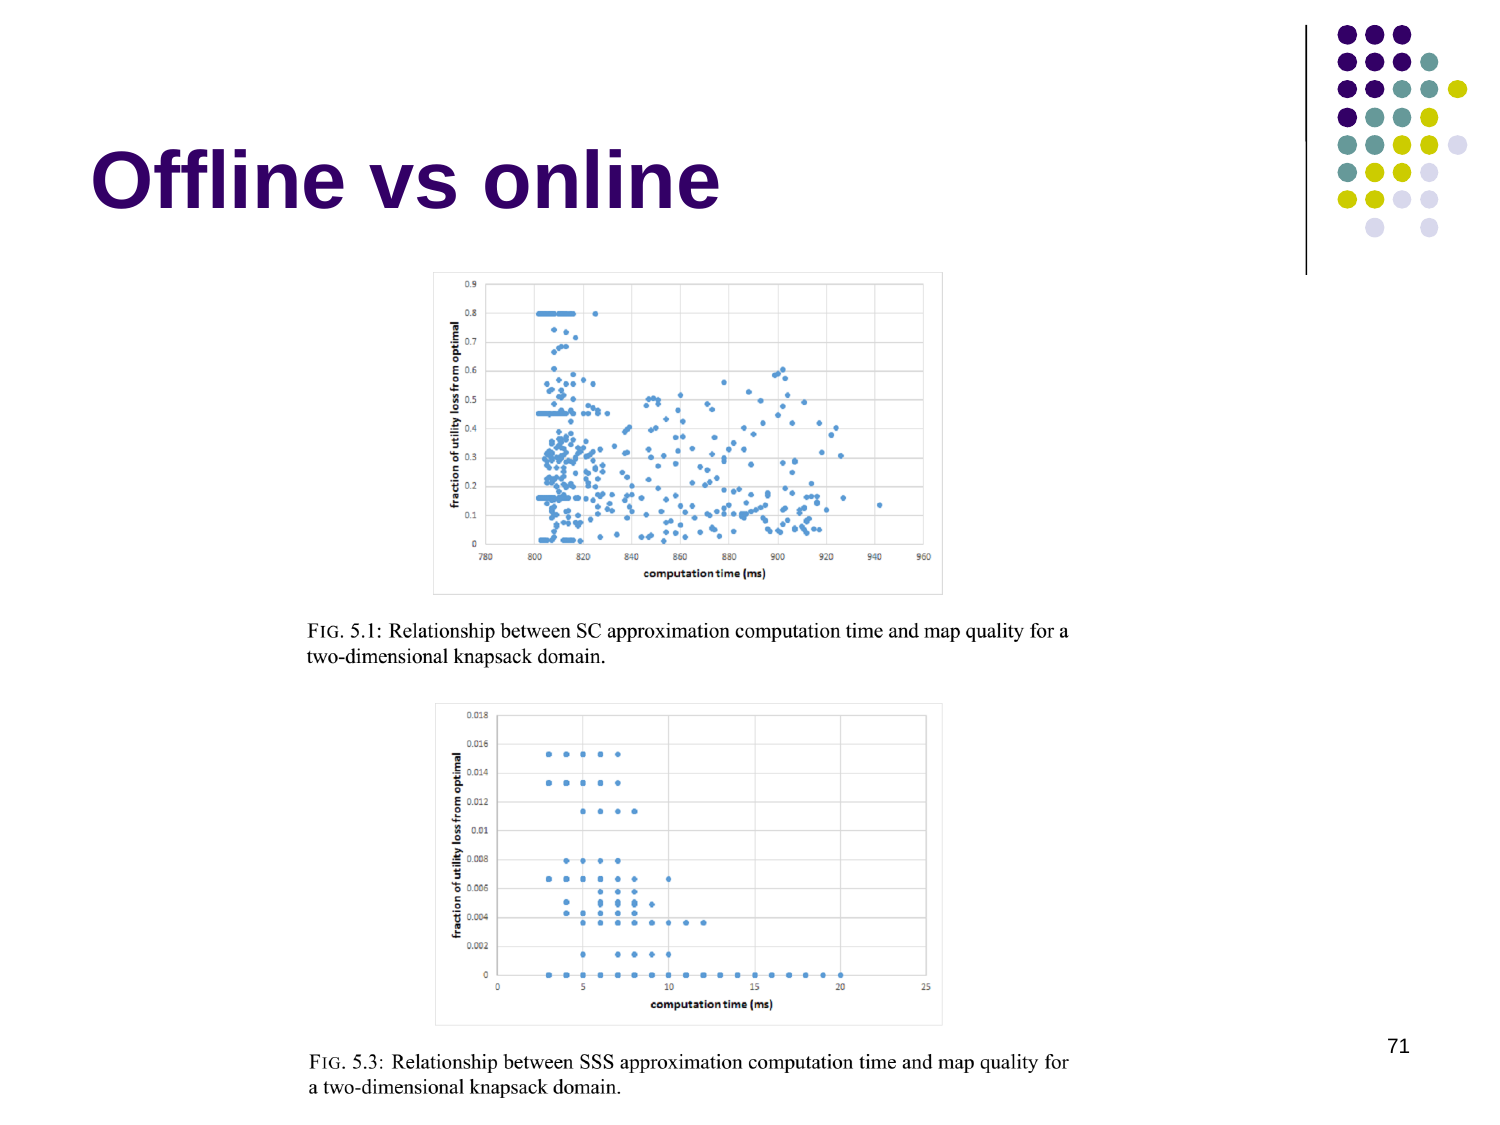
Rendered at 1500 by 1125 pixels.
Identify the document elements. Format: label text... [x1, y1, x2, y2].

title Offline vs online [75, 20, 1313, 233]
slide_number 71 [1081, 1024, 1426, 1101]
picture [300, 697, 1077, 1099]
picture [300, 267, 1077, 669]
